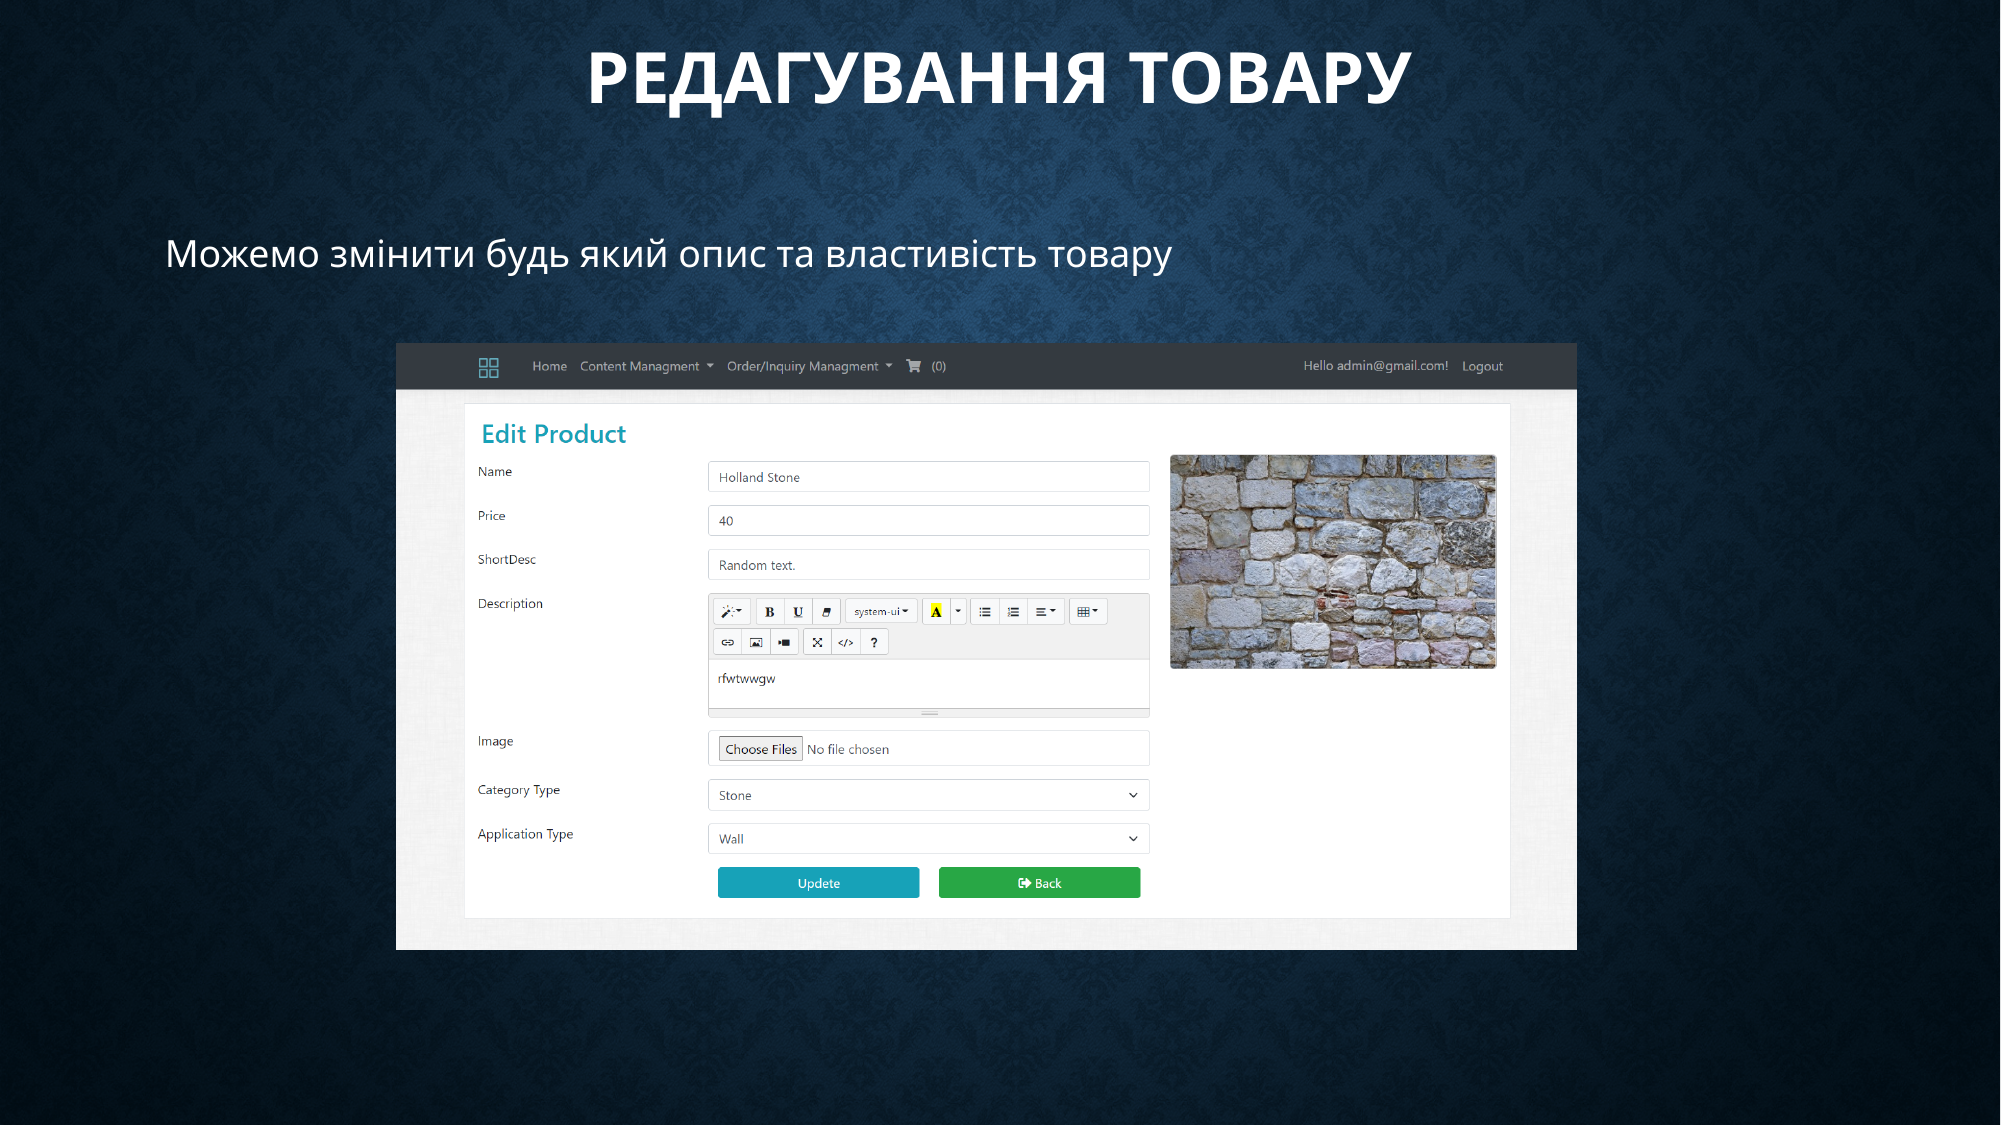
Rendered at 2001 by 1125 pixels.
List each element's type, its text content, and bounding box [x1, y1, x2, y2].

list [395, 343, 1578, 951]
text_box Можемо змінити будь який опис та властивість товару [149, 222, 1292, 283]
title Редагування товару [150, 0, 1849, 162]
